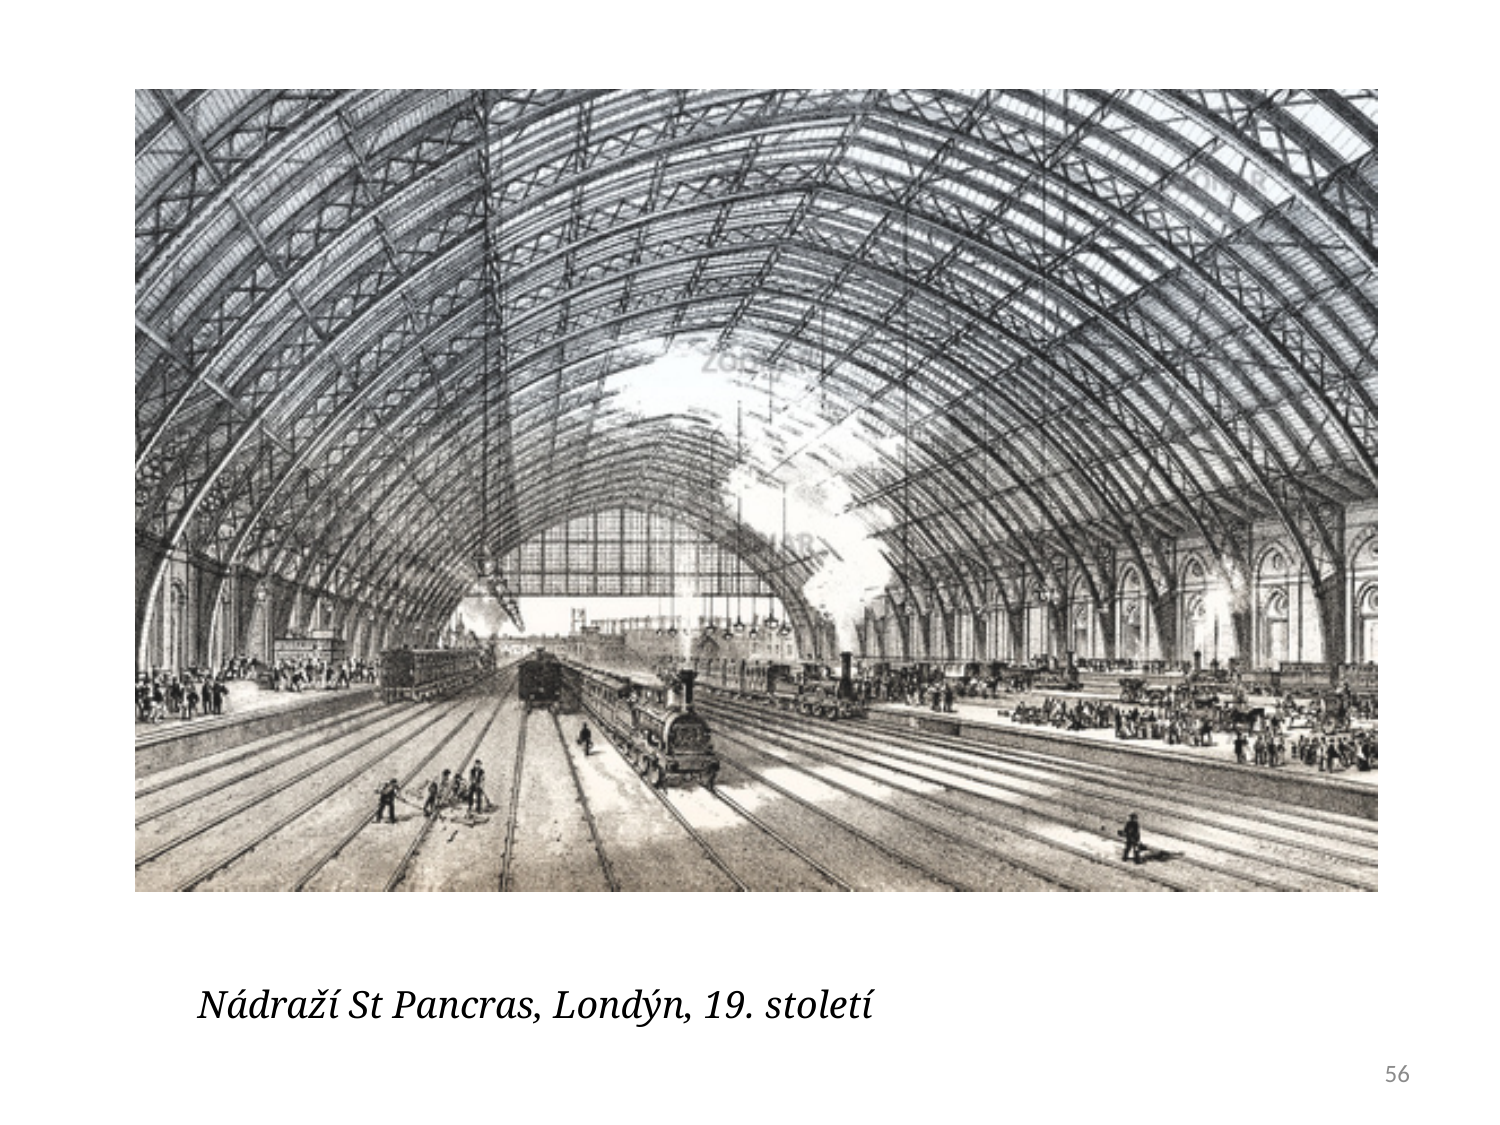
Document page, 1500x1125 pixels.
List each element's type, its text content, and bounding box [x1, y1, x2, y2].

slide_number 56 [1074, 1042, 1425, 1103]
text_box Nádraží St Pancras, Londýn, 19. století [182, 973, 998, 1034]
picture [135, 89, 1378, 892]
